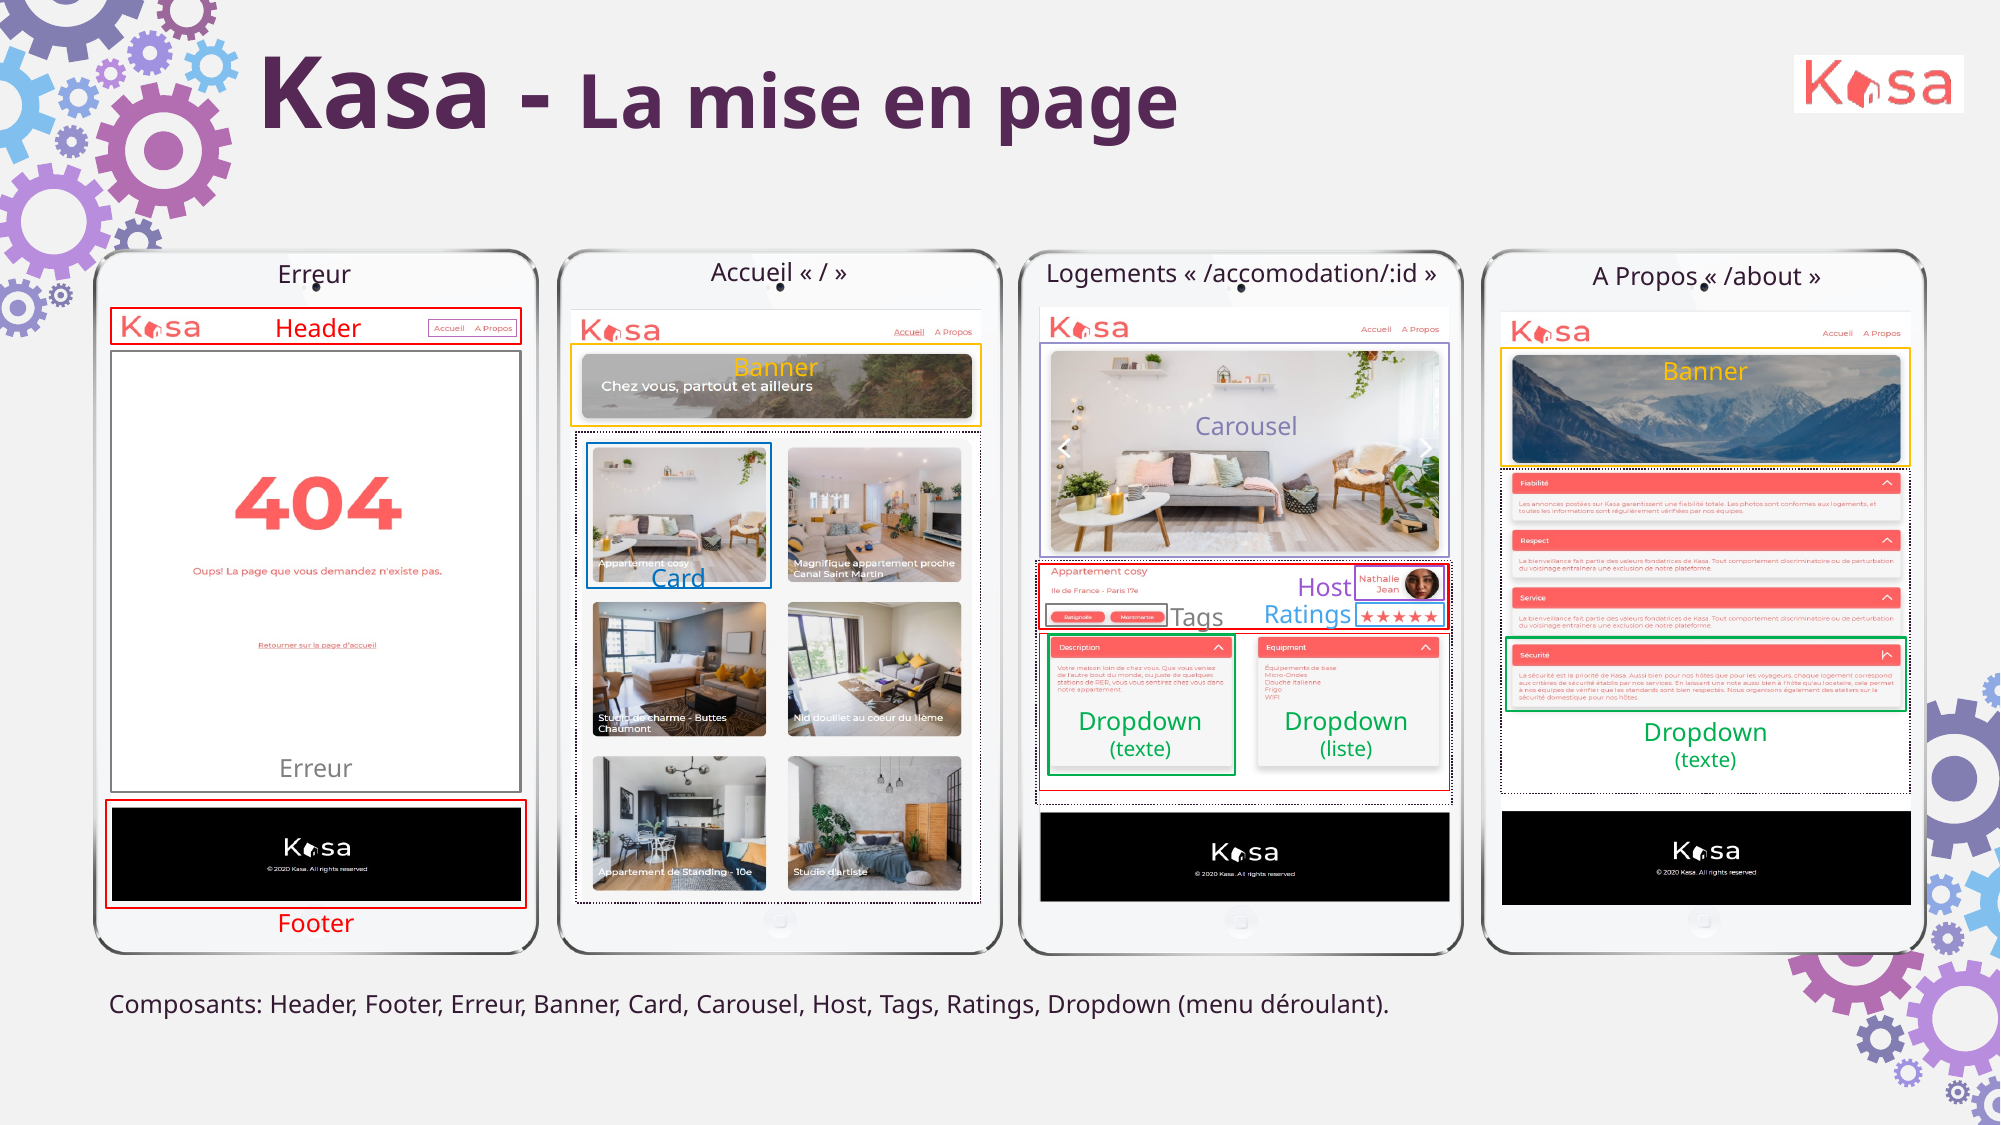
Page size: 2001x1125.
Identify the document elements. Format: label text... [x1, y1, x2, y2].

picture [557, 248, 1003, 955]
picture [93, 248, 539, 955]
picture [1794, 55, 1964, 113]
picture [1018, 249, 1464, 956]
text_box Composants: Header, Footer, Erreur, Banner, Card, Carousel, Host, Tags, Ratings, Dropdown (menu déroulant). [93, 965, 1767, 1026]
picture [1481, 248, 1927, 955]
text_box Kasa - La mise en page [241, 21, 1782, 157]
